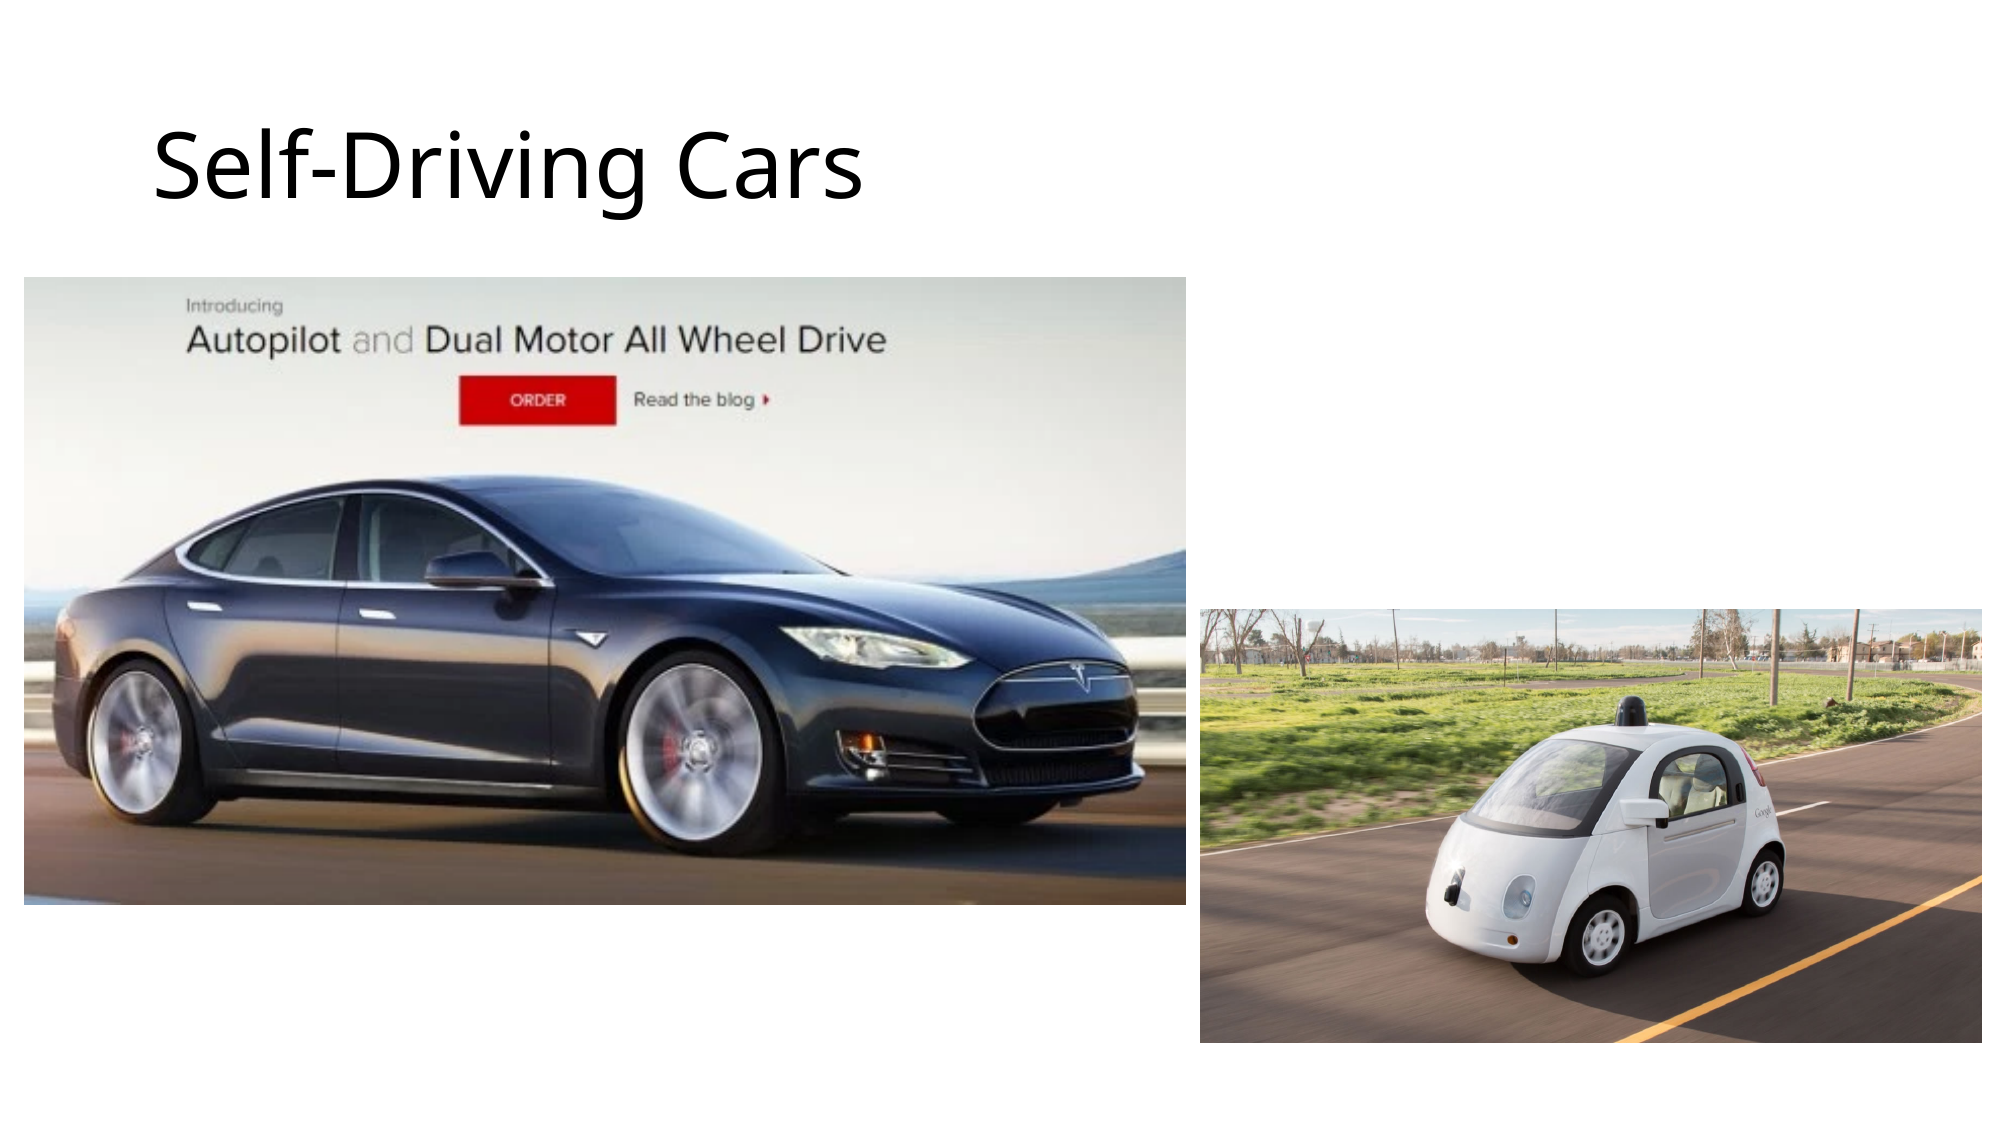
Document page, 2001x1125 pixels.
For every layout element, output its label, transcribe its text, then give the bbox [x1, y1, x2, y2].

picture [24, 277, 1186, 905]
title Self-Driving Cars [137, 59, 1863, 278]
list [1200, 609, 1982, 1043]
